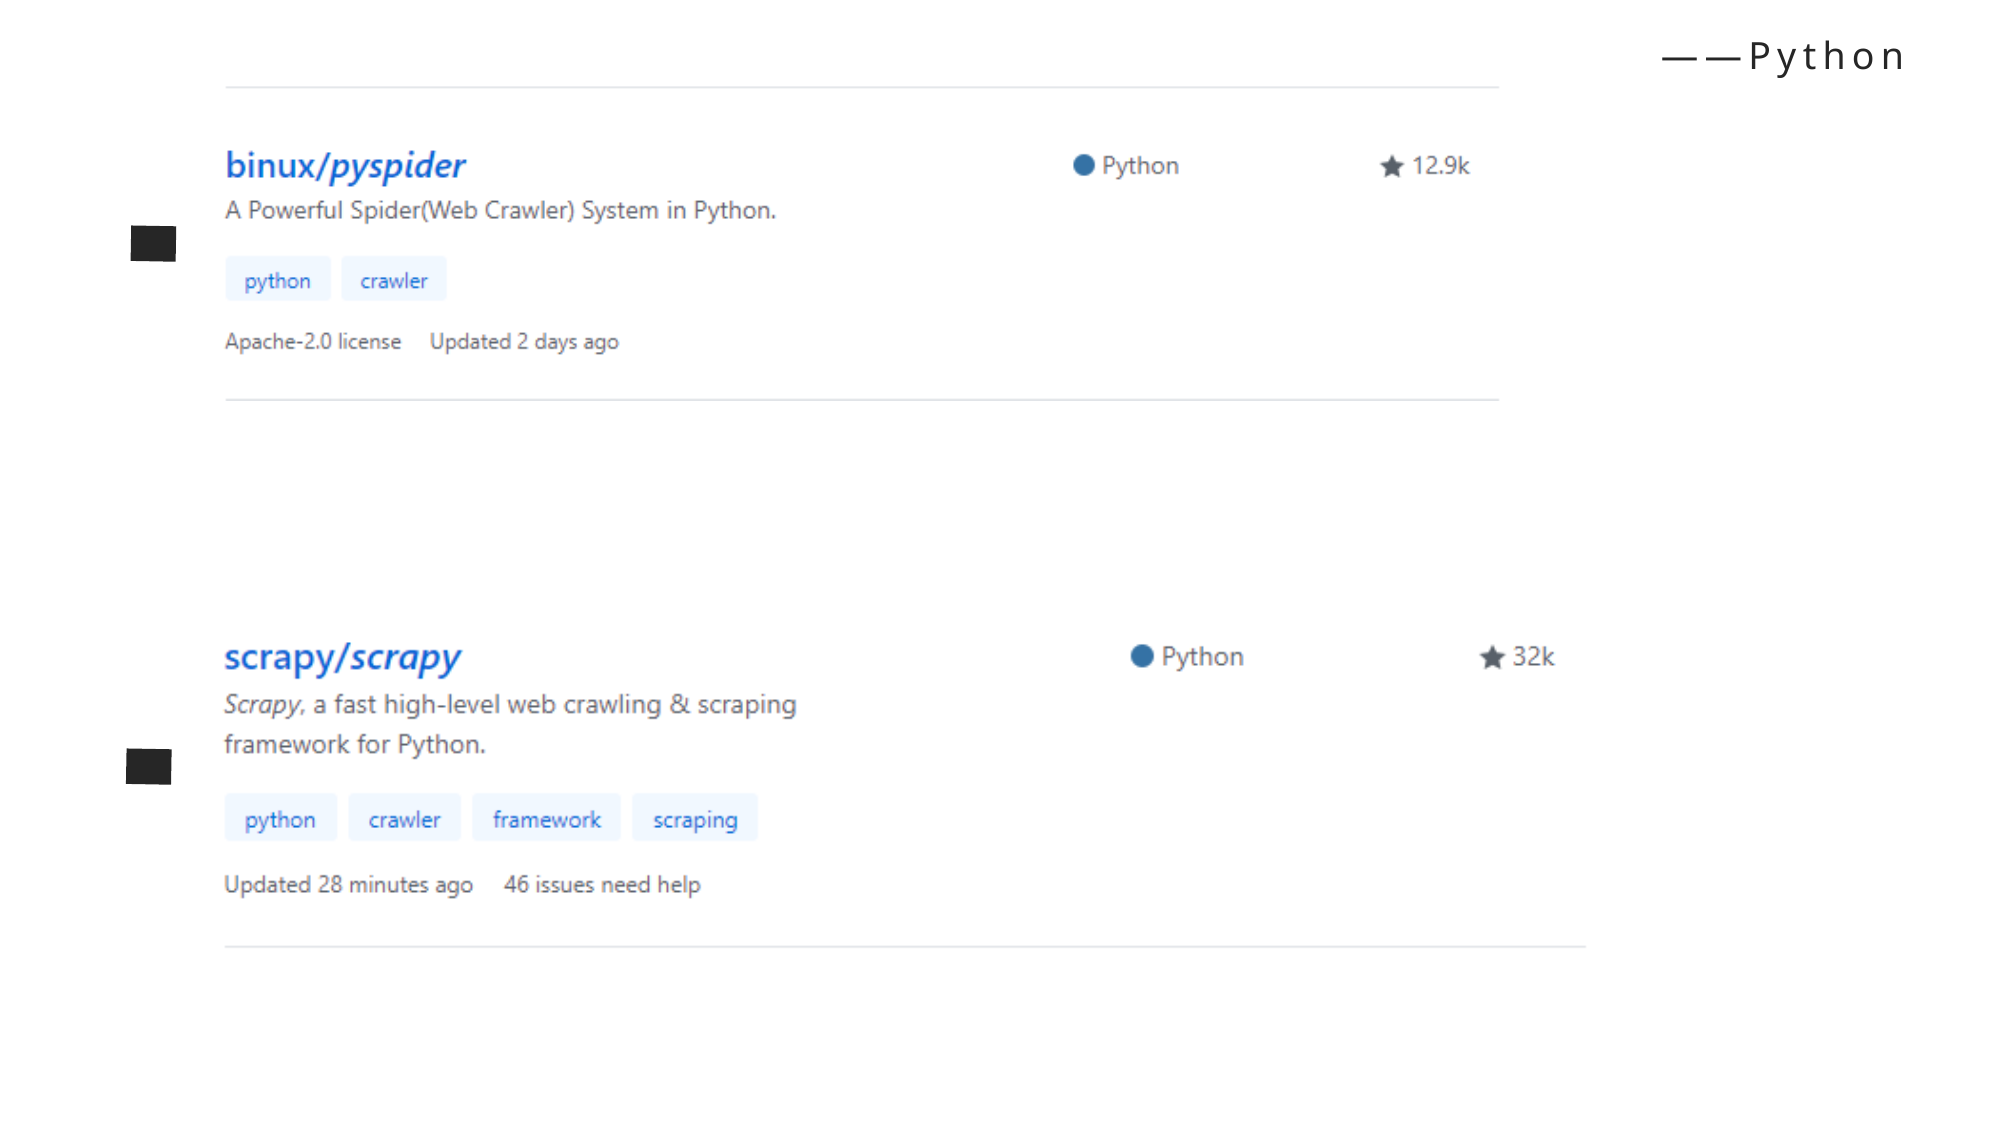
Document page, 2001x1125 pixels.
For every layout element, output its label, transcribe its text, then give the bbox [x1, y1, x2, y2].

picture [212, 85, 1503, 401]
text_box ——Python [1640, 24, 1925, 85]
picture [212, 580, 1613, 952]
